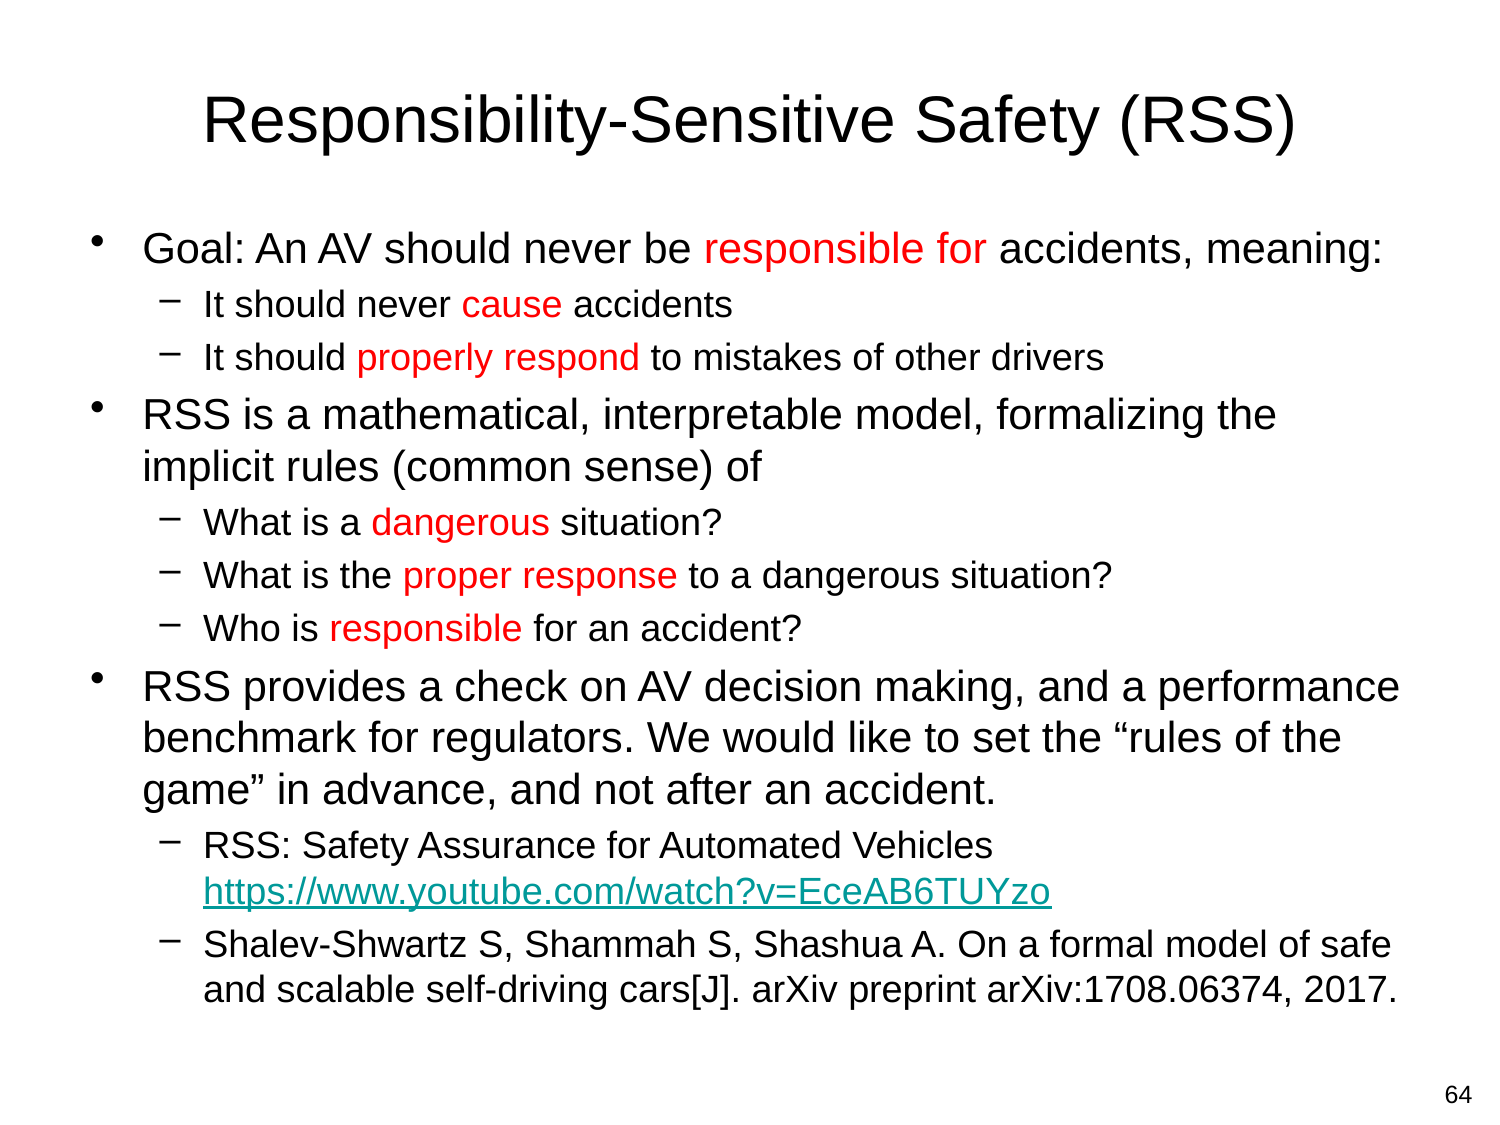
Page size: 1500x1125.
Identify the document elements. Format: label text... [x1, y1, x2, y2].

list Goal: An AV should never be responsible for accidents, meaning: It should never cause accidents It should properly respond to mistakes of other drivers RSS is a mathematical, interpretable model, formalizing the implicit rules (common sense) of What is a dangerous situation? What is the proper response to a dangerous situation? Who is responsible for an accident? RSS provides a check on AV decision making, and a performance benchmark for regulators. We would like to set the “rules of the game” in advance, and not after an accident. RSS: Safety Assurance for Automated Vehicles https://www.youtube.com/watch?v=EceAB6TUYzo Shalev-Shwartz S, Shammah S, Shashua A. On a formal model of safe and scalable self-driving cars[J]. arXiv preprint arXiv:1708.06374, 2017. [74, 212, 1426, 1051]
slide_number 64 [1137, 1070, 1488, 1112]
title Responsibility-Sensitive Safety (RSS) [74, 44, 1426, 188]
